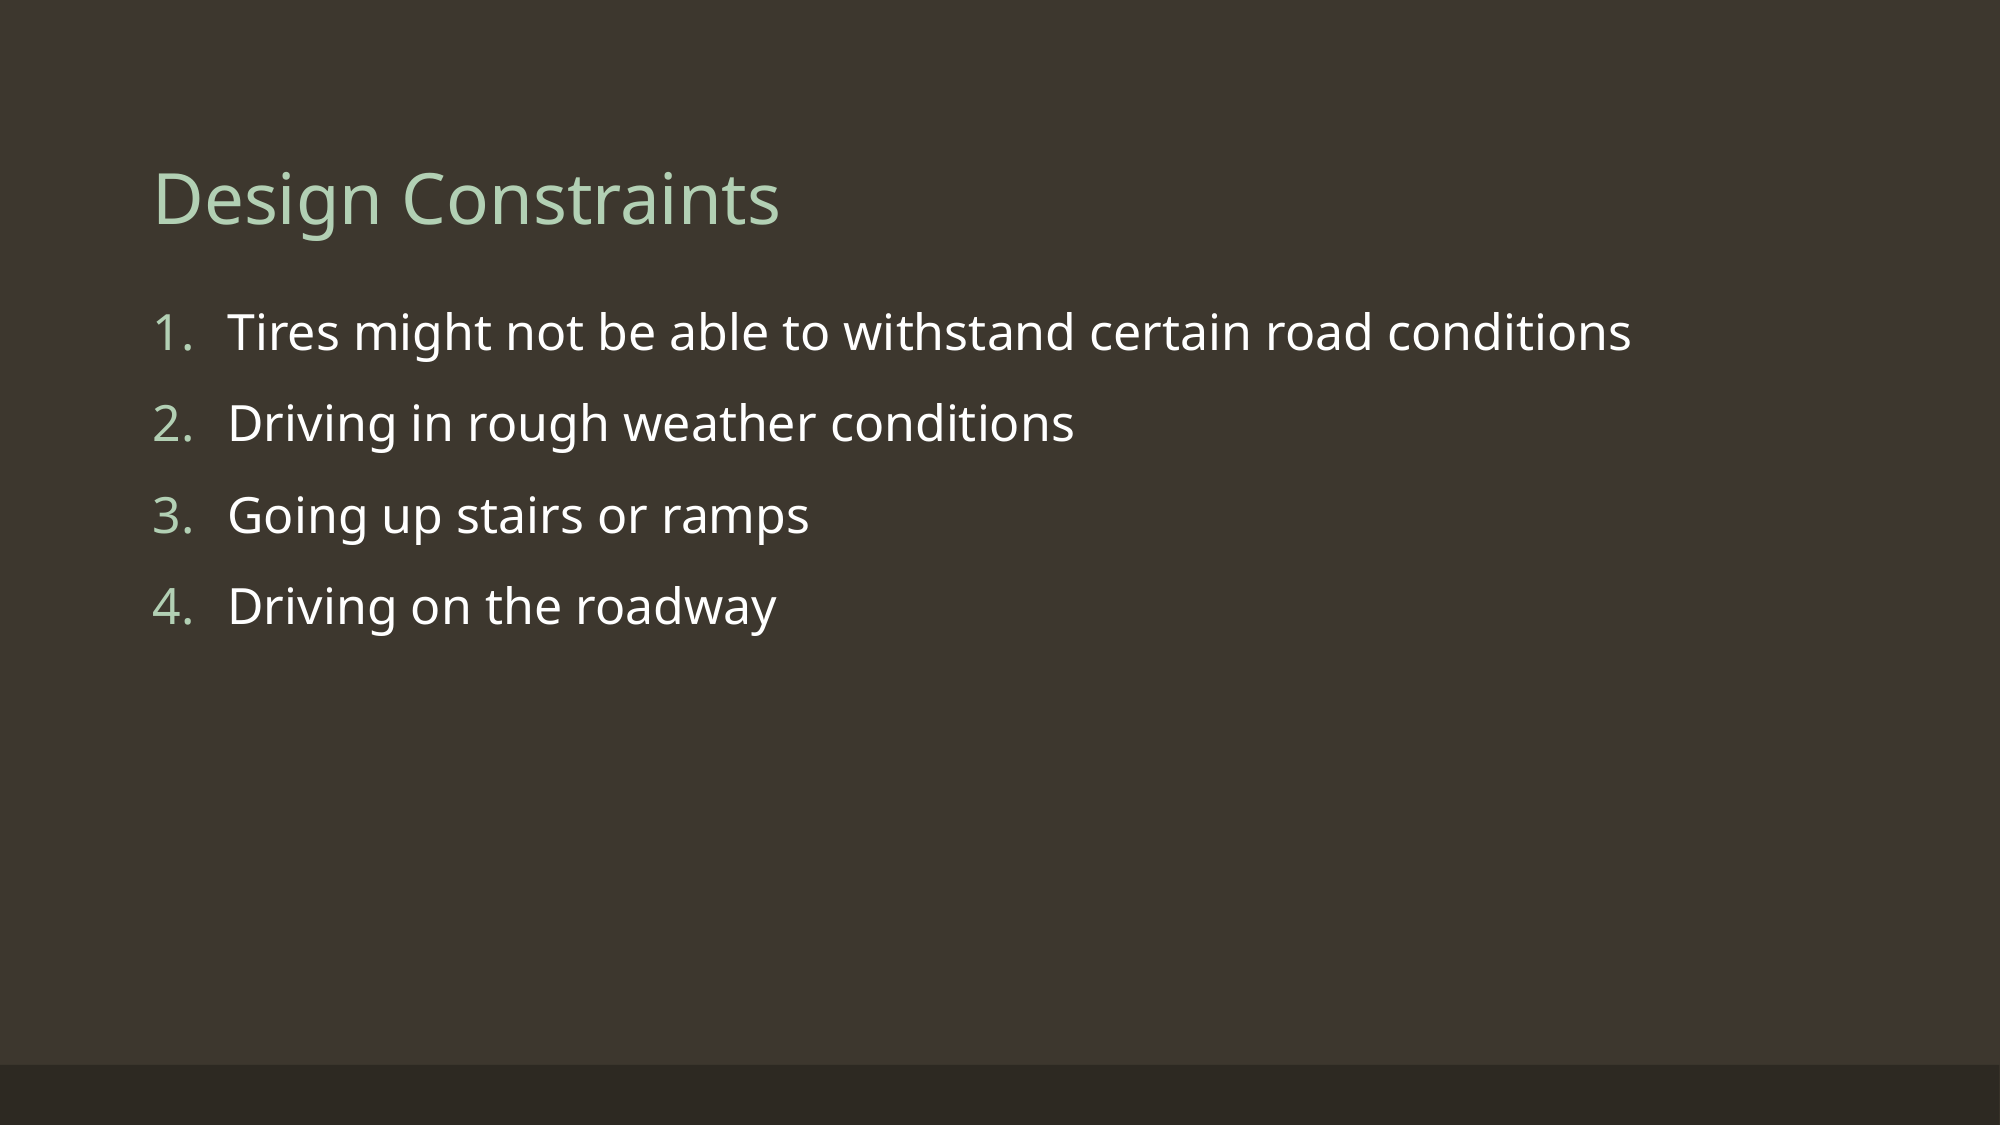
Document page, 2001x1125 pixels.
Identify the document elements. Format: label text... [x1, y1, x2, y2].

list Tires might not be able to withstand certain road conditions Driving in rough weather conditions Going up stairs or ramps Driving on the roadway [137, 299, 1863, 1014]
title Design Constraints [137, 59, 1863, 248]
